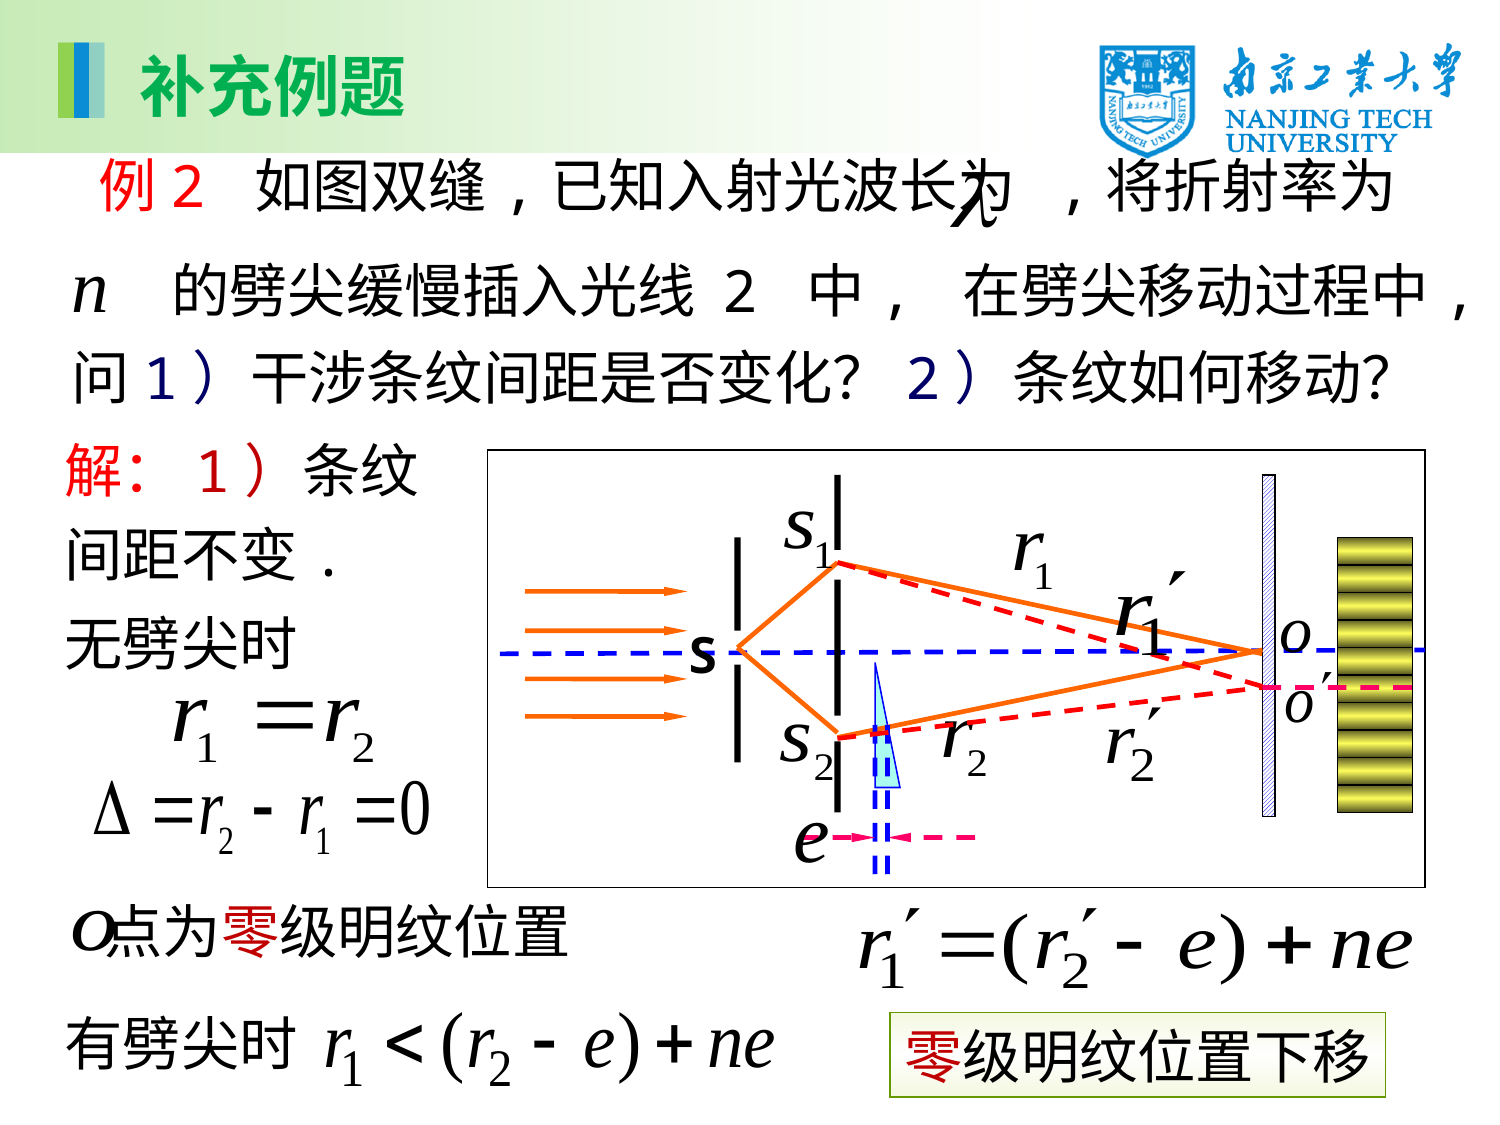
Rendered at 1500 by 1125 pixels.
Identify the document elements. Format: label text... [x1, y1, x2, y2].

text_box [49, 599, 438, 863]
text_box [49, 987, 788, 1101]
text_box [487, 449, 1426, 888]
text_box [837, 562, 1257, 788]
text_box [1262, 537, 1426, 813]
text_box 补充例题 [124, 37, 563, 126]
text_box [56, 128, 1444, 420]
picture [0, 0, 1500, 1125]
text_box 零级明纹位置下移 [889, 1012, 1386, 1098]
text_box 解：1）条纹间距不变. [49, 412, 488, 596]
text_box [49, 887, 638, 973]
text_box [849, 899, 1420, 995]
